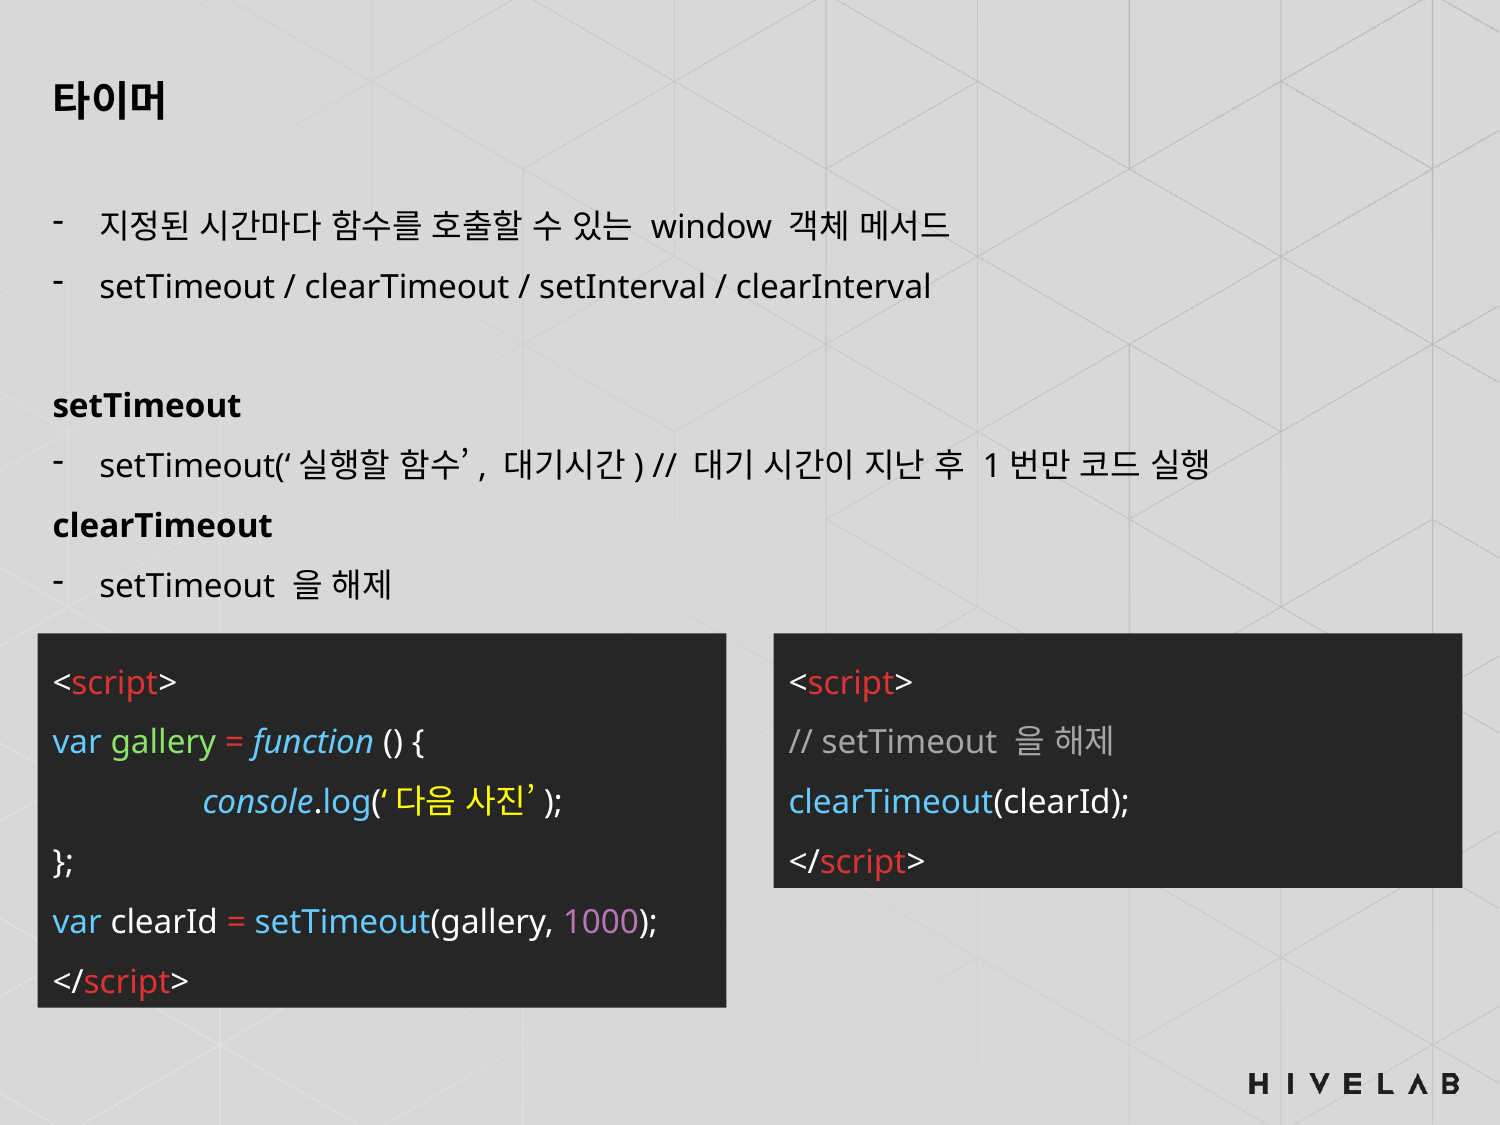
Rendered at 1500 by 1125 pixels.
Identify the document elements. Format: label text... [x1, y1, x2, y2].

text_box <script> // setTimeout 을 해제 clearTimeout(clearId); </script> [773, 633, 1463, 888]
text_box 타이머 지정된 시간마다 함수를 호출할 수 있는 window 객체 메서드 setTimeout / clearTimeout / setInterval / clearInterval setTimeout setTimeout(‘실행할 함수’, 대기시간) // 대기 시간이 지난 후 1번만 코드 실행 clearTimeout setTimeout 을 해제 [37, 42, 1463, 612]
text_box <script> var gallery = function () { console.log(‘다음 사진’); }; var clearId = setTimeout(gallery, 1000); </script> [37, 633, 727, 1008]
picture [0, 0, 1500, 1125]
